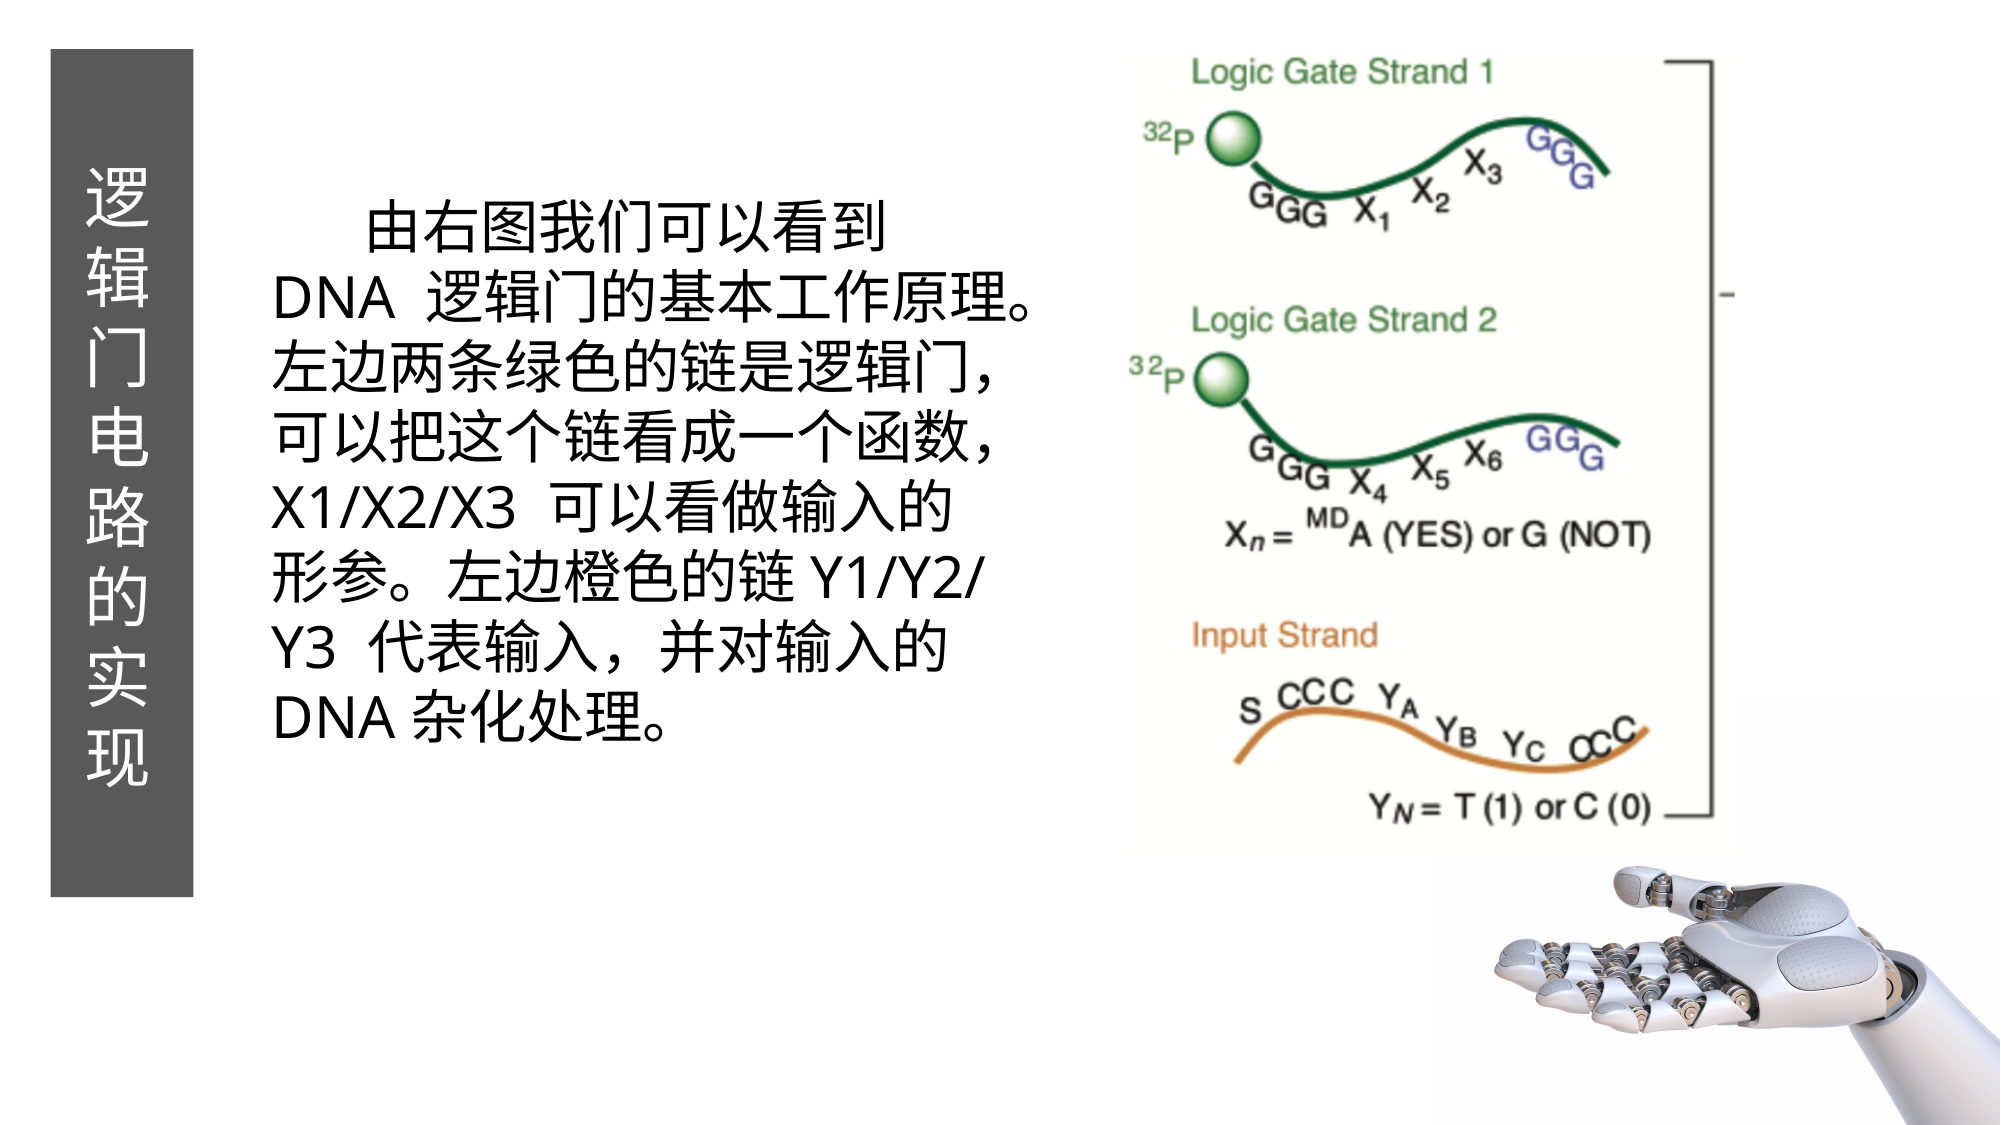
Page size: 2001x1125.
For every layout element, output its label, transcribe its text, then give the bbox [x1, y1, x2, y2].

picture [1105, 21, 2000, 1125]
text_box 逻辑门电路的实现 [69, 68, 178, 883]
text_box 由右图我们可以看到DNA 逻辑门的基本工作原理。左边两条绿色的链是逻辑门，可以把这个链看成一个函数，X1/X2/X3 可以看做输入的形参。左边橙色的链Y1/Y2/Y3 代表输入，并对输入的DNA杂化处理。 [257, 182, 1026, 758]
text_box [50, 49, 194, 898]
